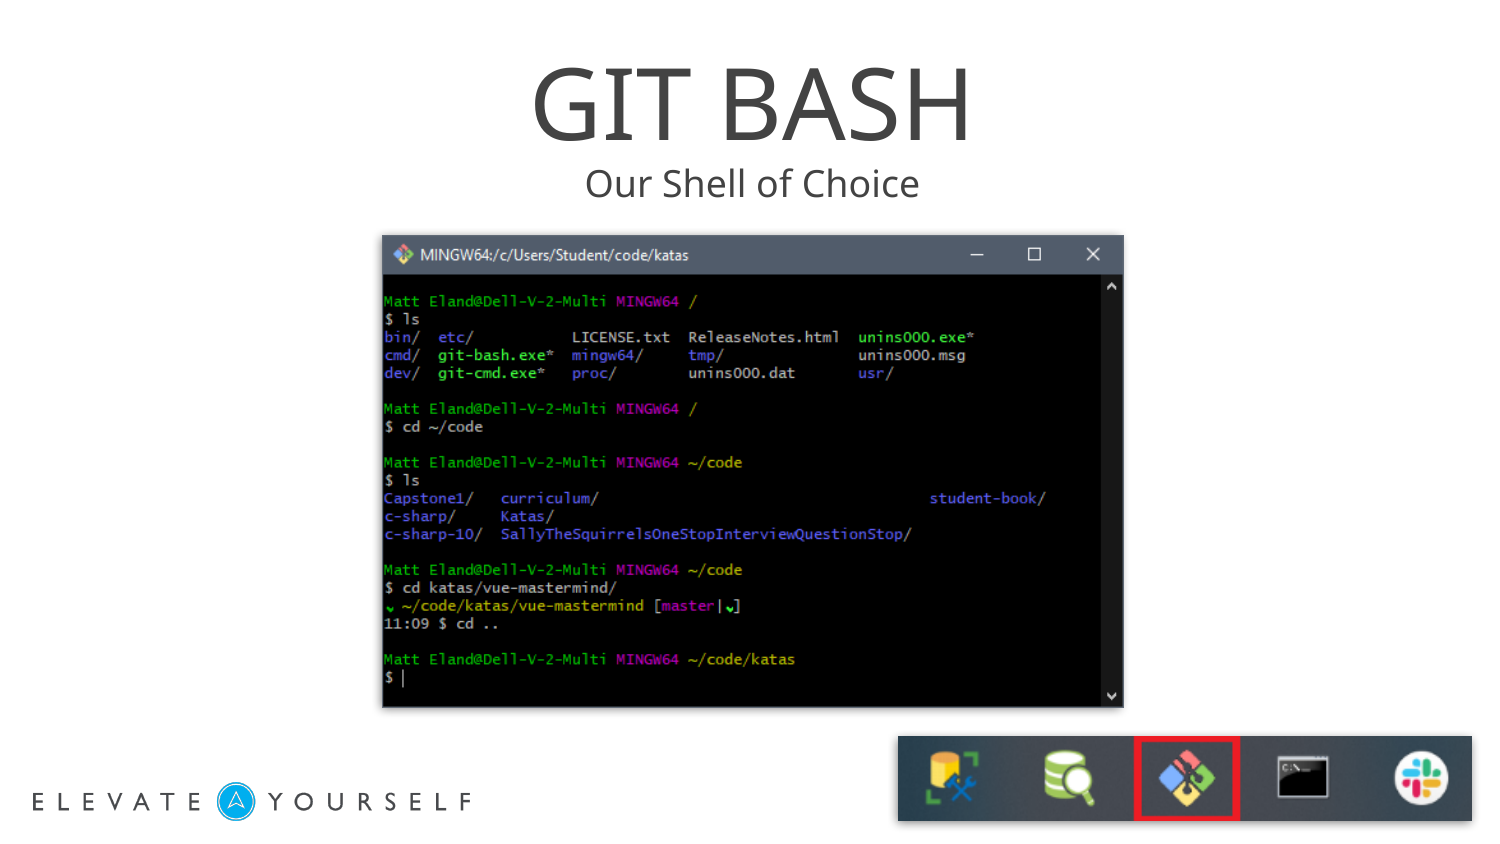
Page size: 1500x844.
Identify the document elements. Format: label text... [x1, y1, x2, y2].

text_box GIT BASH Our Shell of Choice [33, 25, 1472, 322]
picture [897, 736, 1472, 821]
picture [33, 781, 470, 821]
picture [381, 234, 1124, 708]
